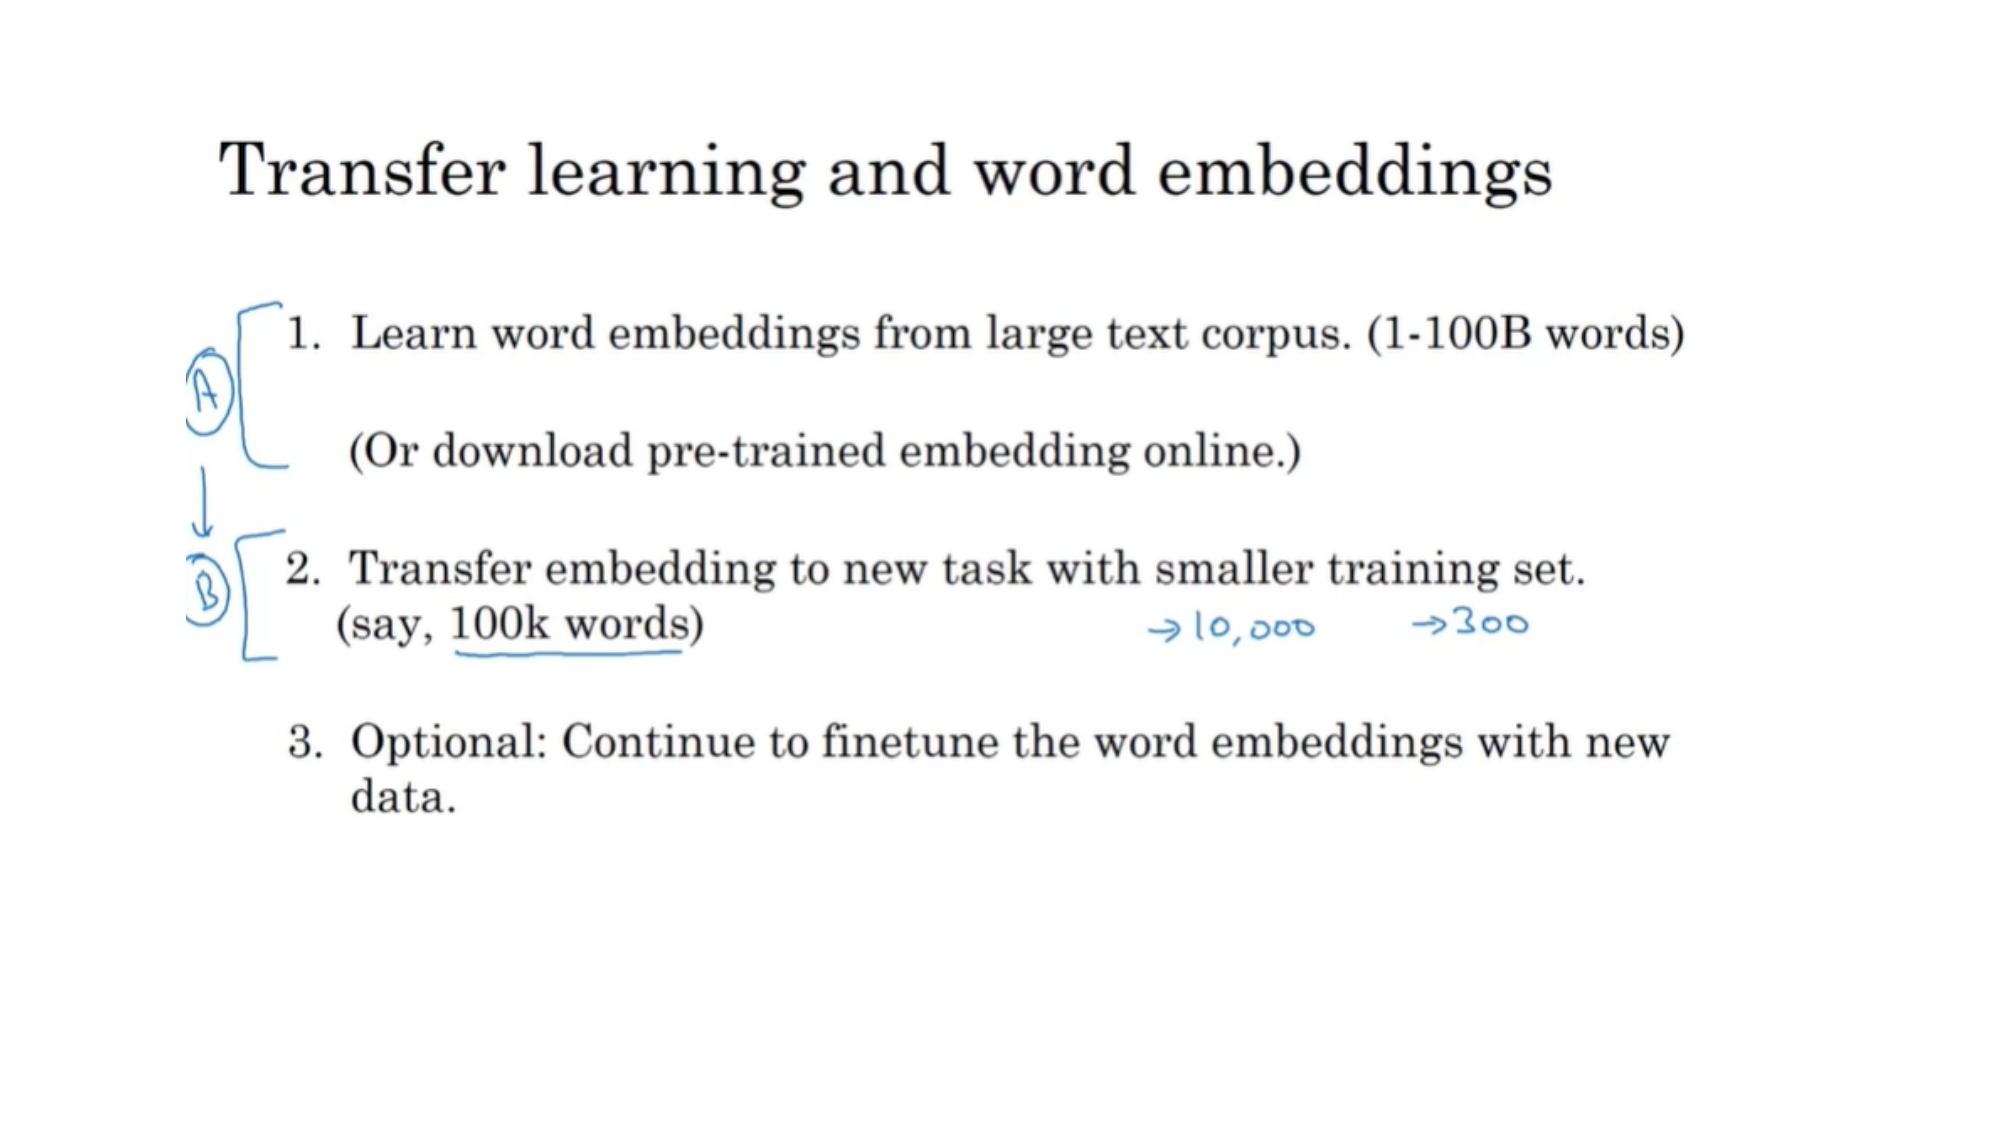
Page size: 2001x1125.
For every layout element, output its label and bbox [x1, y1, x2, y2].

picture [186, 121, 1742, 821]
